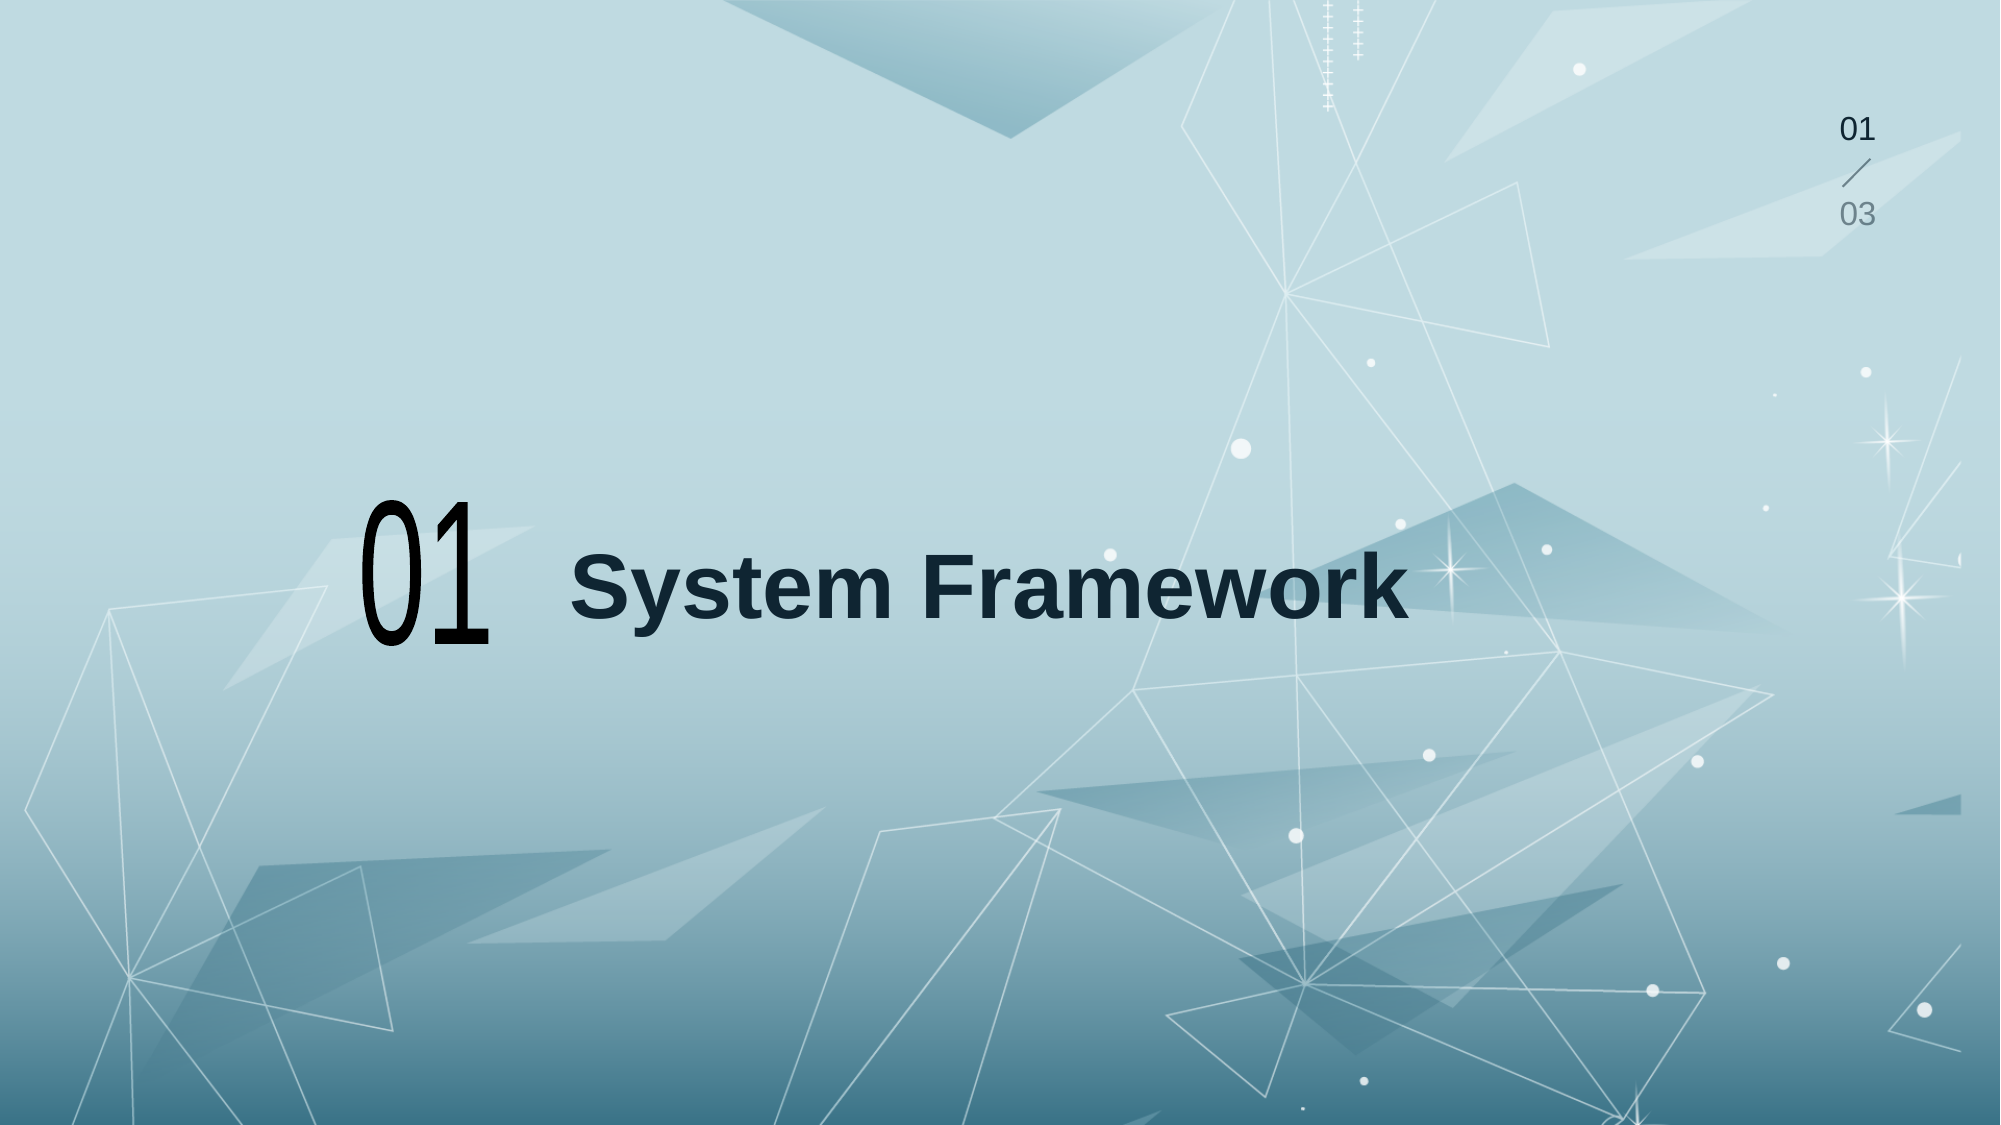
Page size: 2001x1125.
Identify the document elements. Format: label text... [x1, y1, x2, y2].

picture [0, 0, 2000, 1125]
title System Framework [554, 460, 1486, 647]
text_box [1824, 99, 1892, 240]
